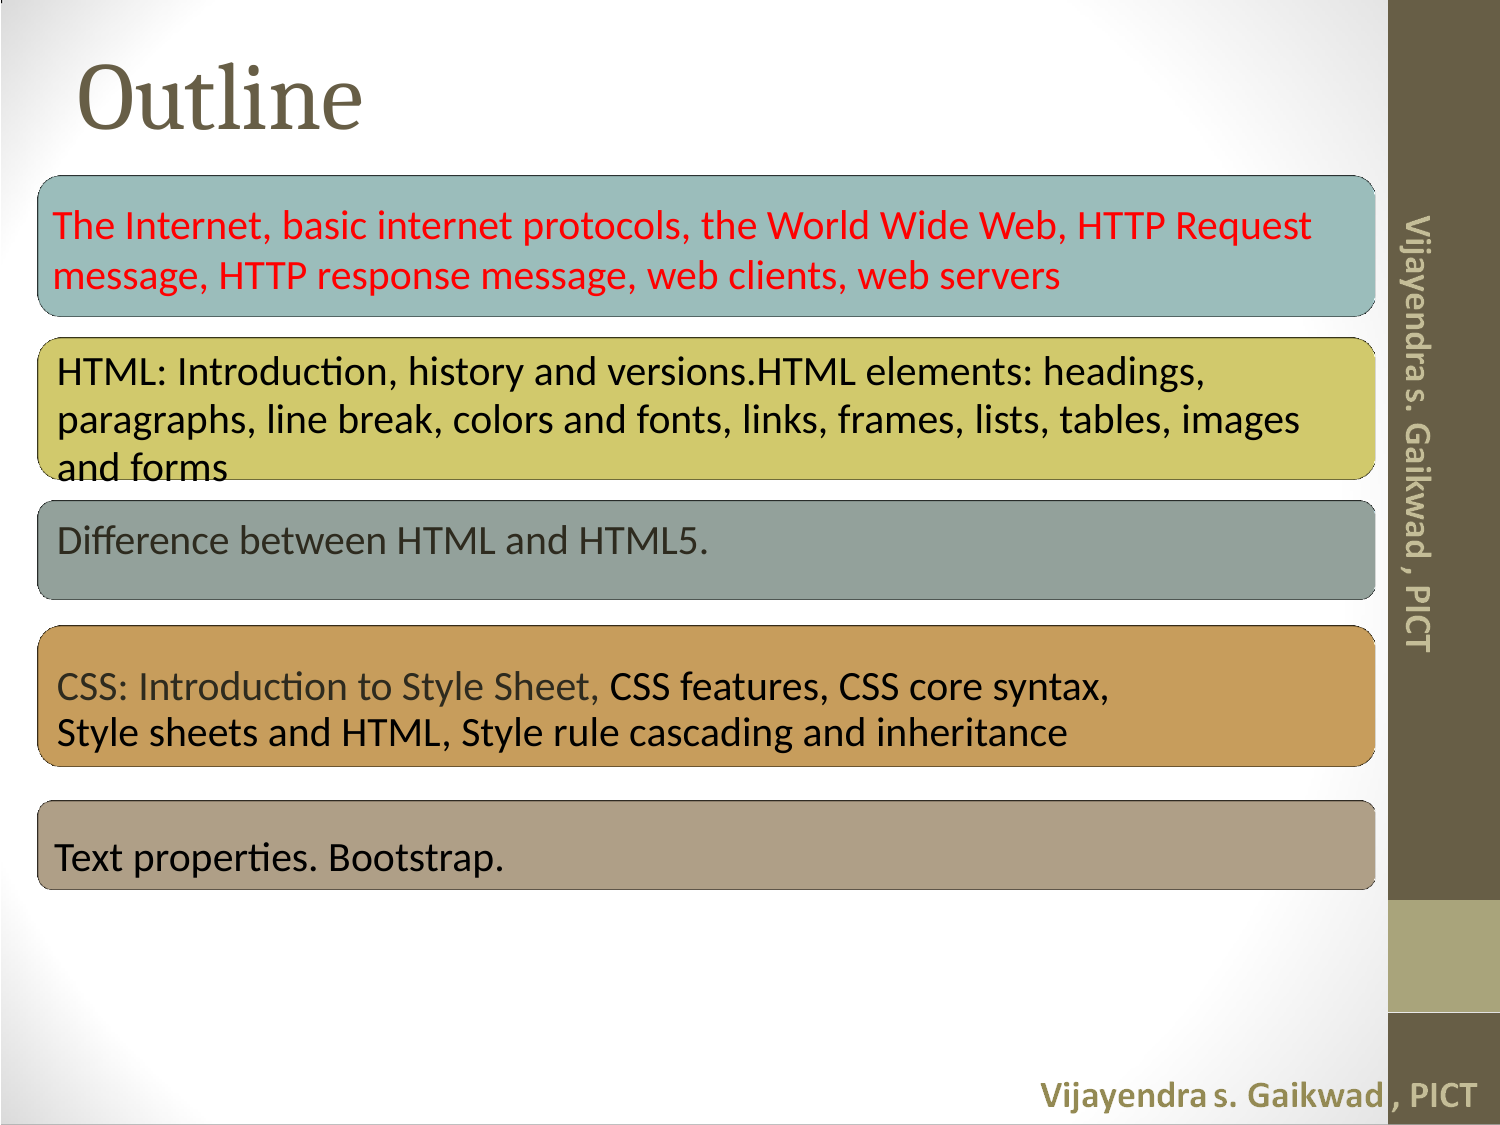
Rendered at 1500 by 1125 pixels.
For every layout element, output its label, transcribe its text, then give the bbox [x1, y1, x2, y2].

text_box [36, 624, 52, 767]
text_box The Internet, basic internet protocols, the World Wide Web, HTTP Request message, HTTP response message, web clients, web servers HTML: Introduction, history and versions.HTML elements: headings, paragraphs, line break, colors and fonts, links, frames, lists, tables, images and forms Difference between HTML and HTML5. CSS: Introduction to Style Sheet, CSS features, CSS core syntax, Style sheets and HTML, Style rule cascading and inheritance Text properties. Bootstrap. [52, 190, 1337, 880]
title Outline [75, 31, 369, 174]
text_box [36, 336, 52, 480]
text_box [1337, 624, 1376, 767]
picture [0, 0, 1500, 1125]
text_box [1337, 336, 1376, 480]
text_box [1337, 499, 1376, 600]
text_box [36, 799, 1376, 890]
text_box [36, 499, 52, 600]
text_box [36, 174, 1376, 317]
